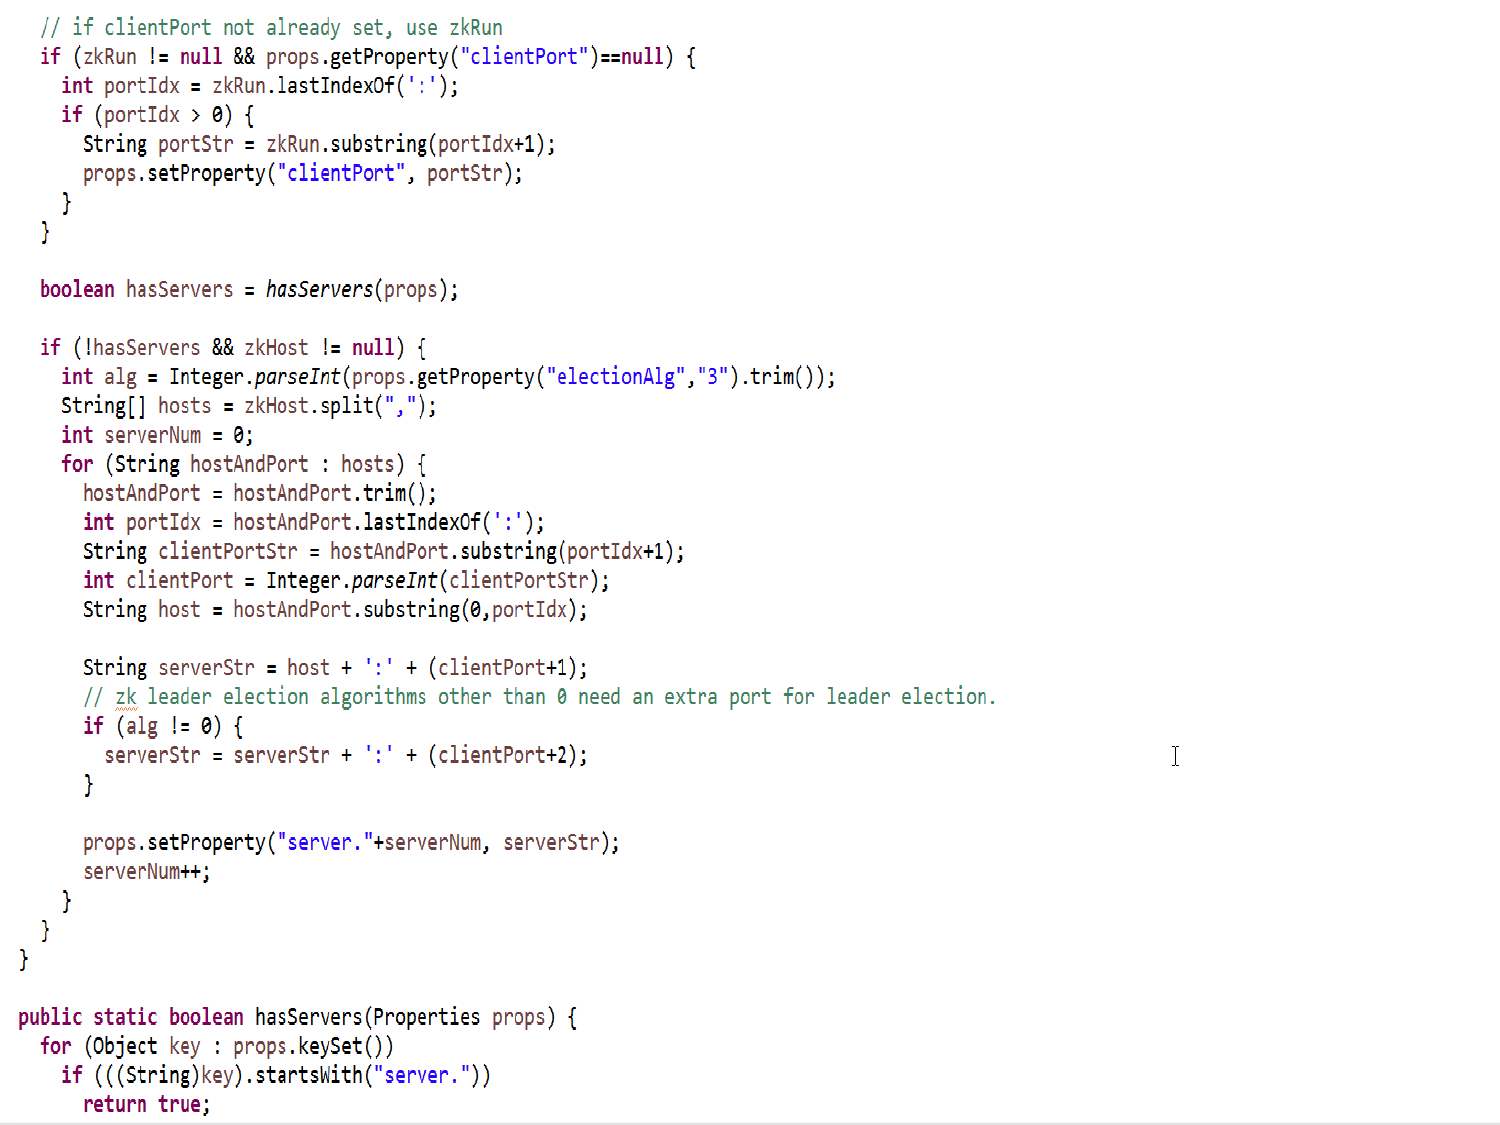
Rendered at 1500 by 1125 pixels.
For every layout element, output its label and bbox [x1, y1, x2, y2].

list [0, 0, 1500, 1125]
